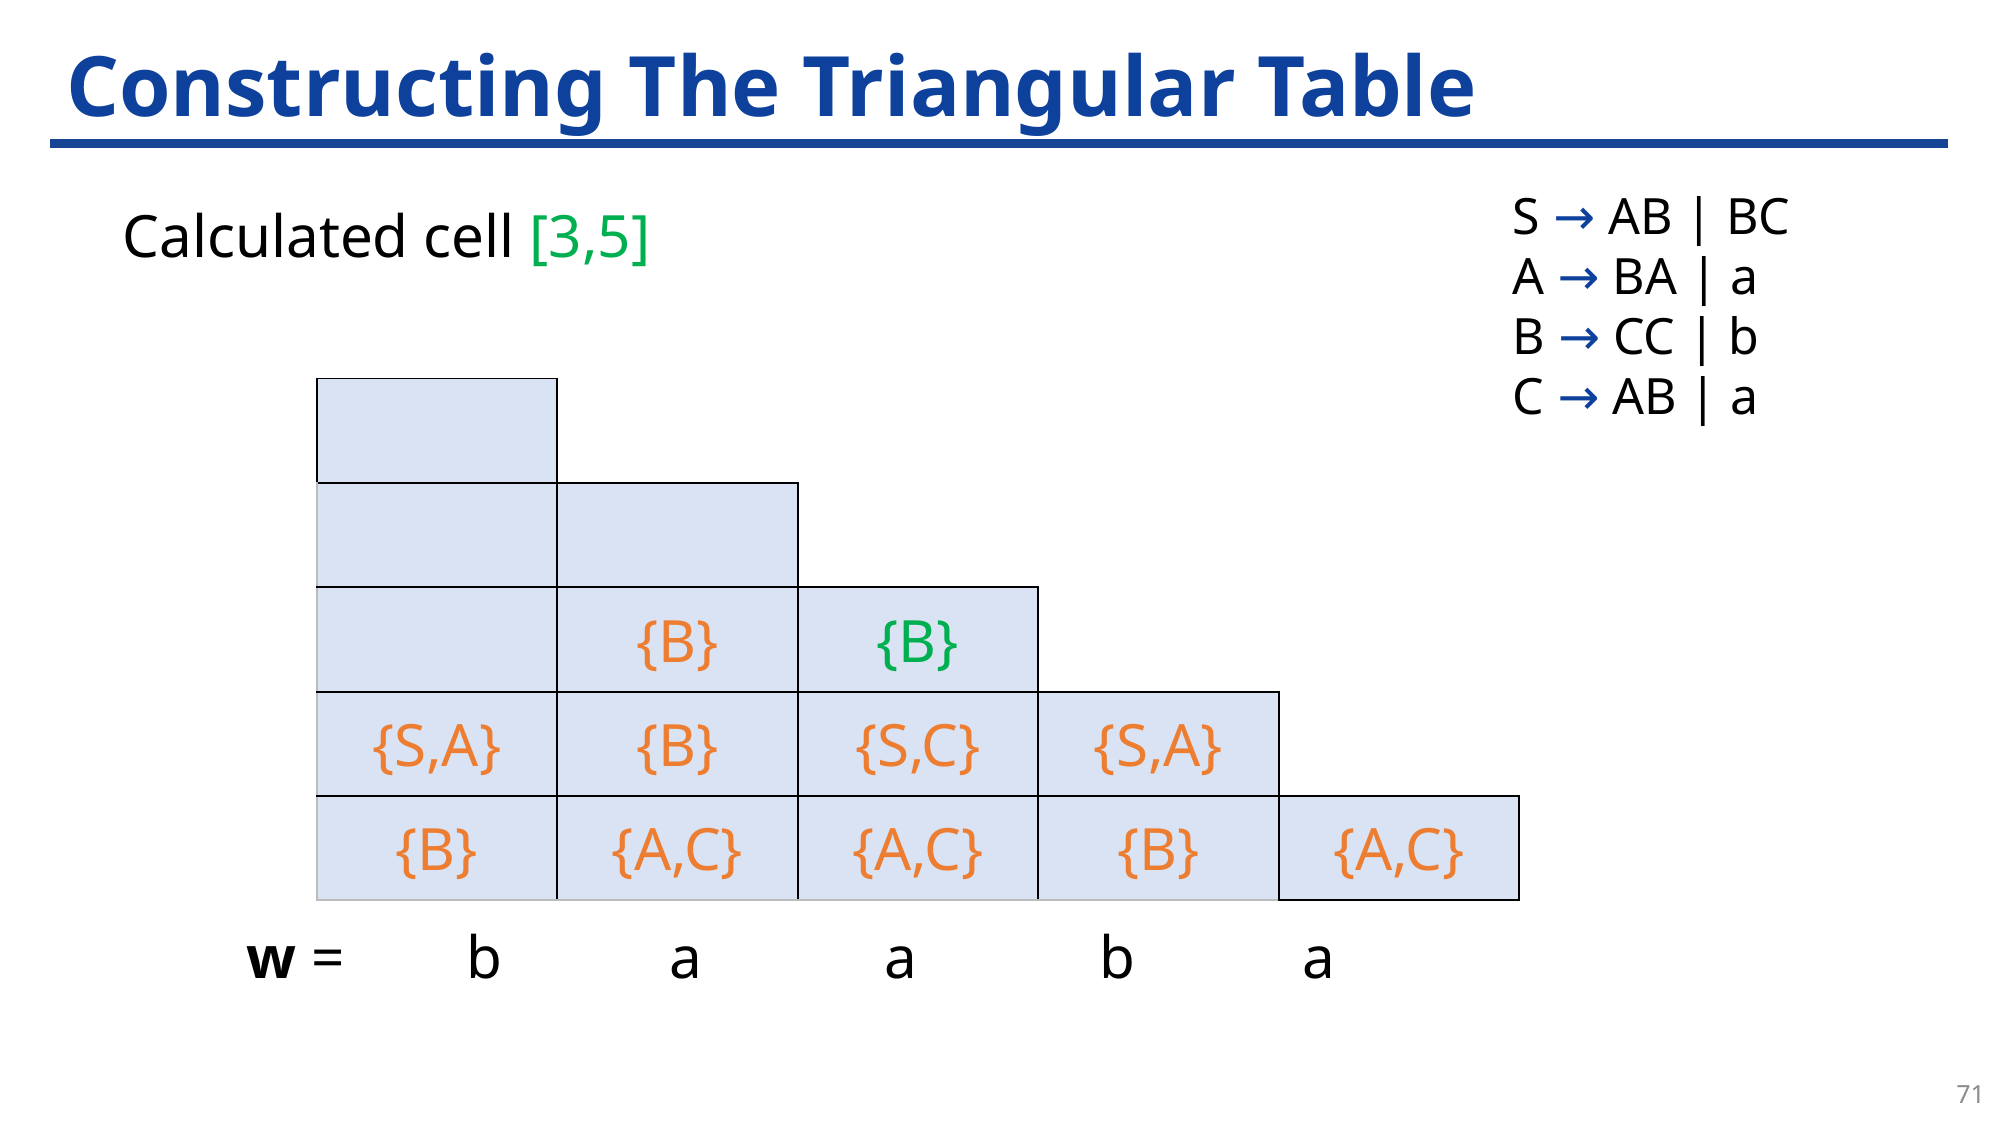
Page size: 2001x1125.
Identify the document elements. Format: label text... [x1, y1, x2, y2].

slide_number 71 [1899, 1065, 2000, 1125]
title Constructing The Triangular Table [51, 39, 1947, 140]
text_box w = b a a b a [231, 913, 1354, 998]
text_box Calculated cell [3,5] [108, 192, 1126, 277]
text_box S → AB | BC A → BA | a B → CC | b C → AB | a [1423, 177, 1857, 432]
